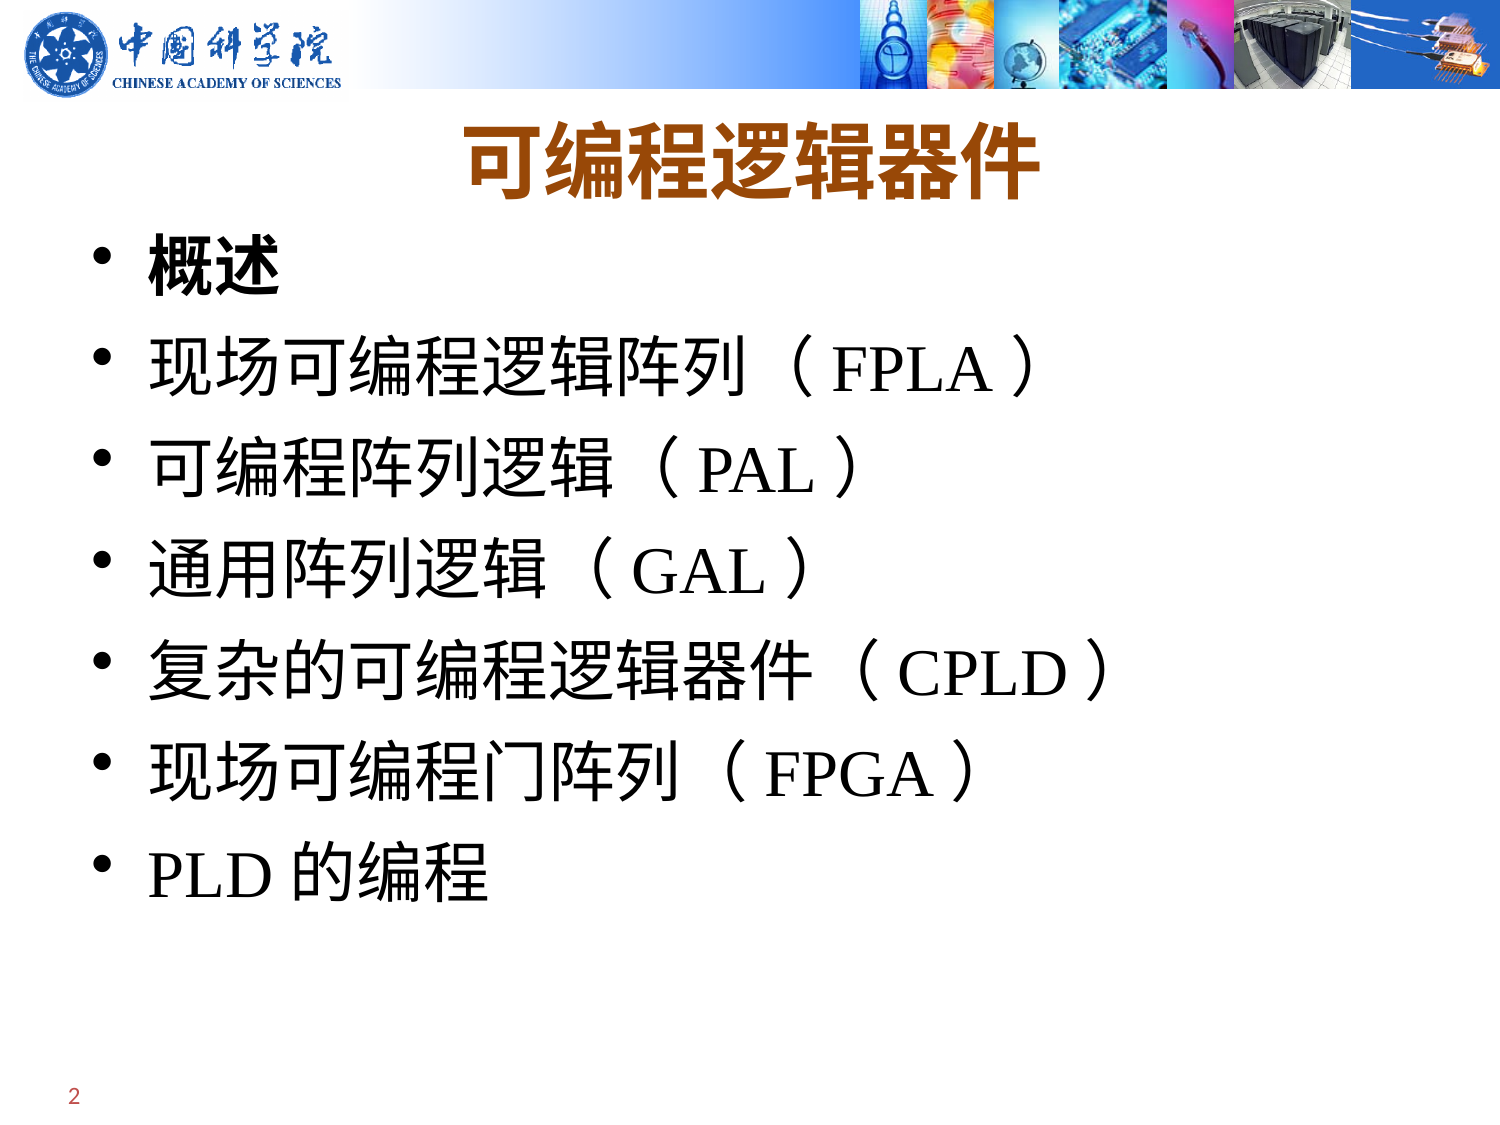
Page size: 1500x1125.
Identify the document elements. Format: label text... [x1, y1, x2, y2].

list 概述 现场可编程逻辑阵列（FPLA） 可编程阵列逻辑（PAL） 通用阵列逻辑（GAL） 复杂的可编程逻辑器件（CPLD） 现场可编程门阵列（FPGA） PLD的编程 [76, 208, 1427, 958]
picture [860, 0, 1500, 89]
title 可编程逻辑器件 [76, 101, 1427, 208]
picture [23, 10, 349, 102]
